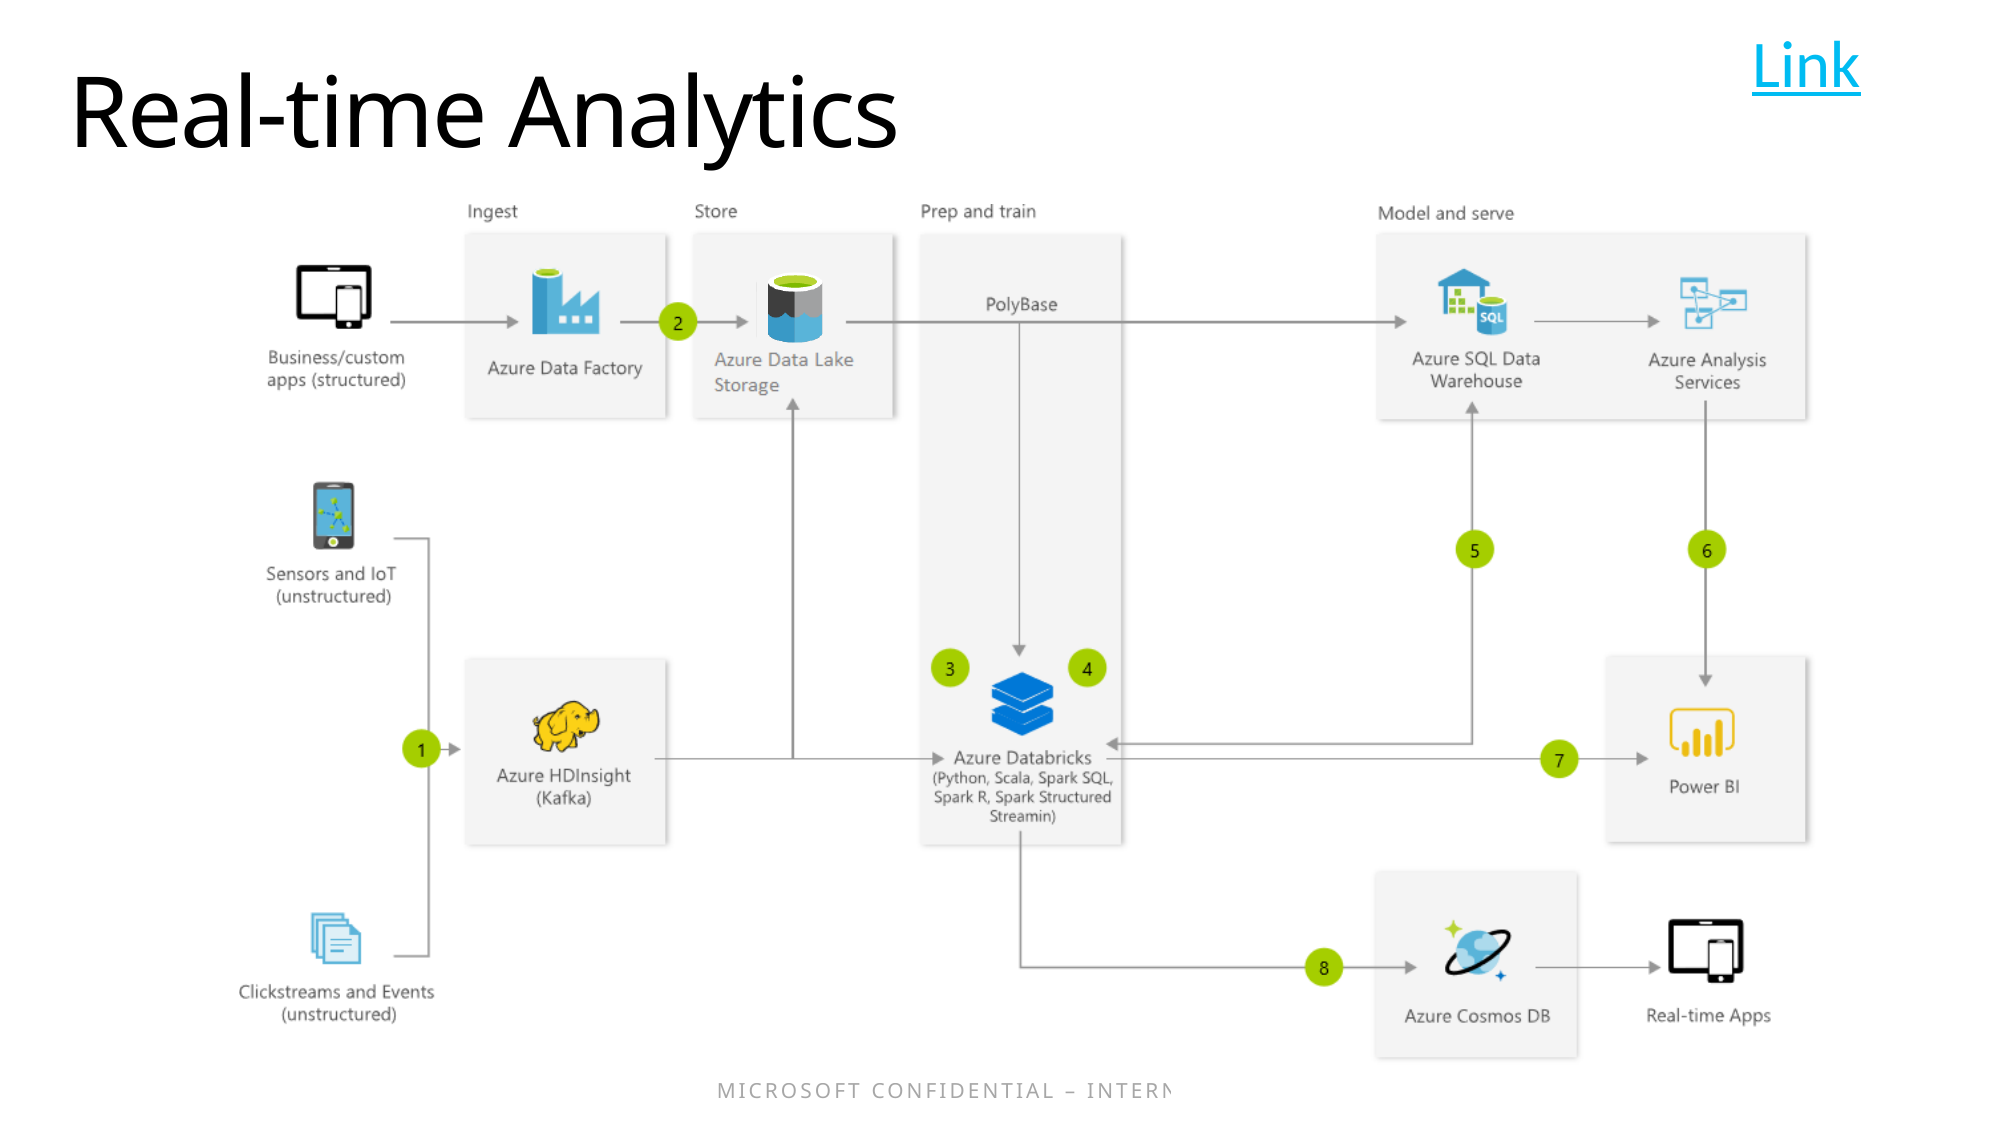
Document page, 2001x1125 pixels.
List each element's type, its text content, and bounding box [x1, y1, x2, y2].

title Real-time Analytics [44, 47, 1957, 196]
text_box Link [1737, 13, 2000, 109]
picture [239, 204, 1816, 1068]
